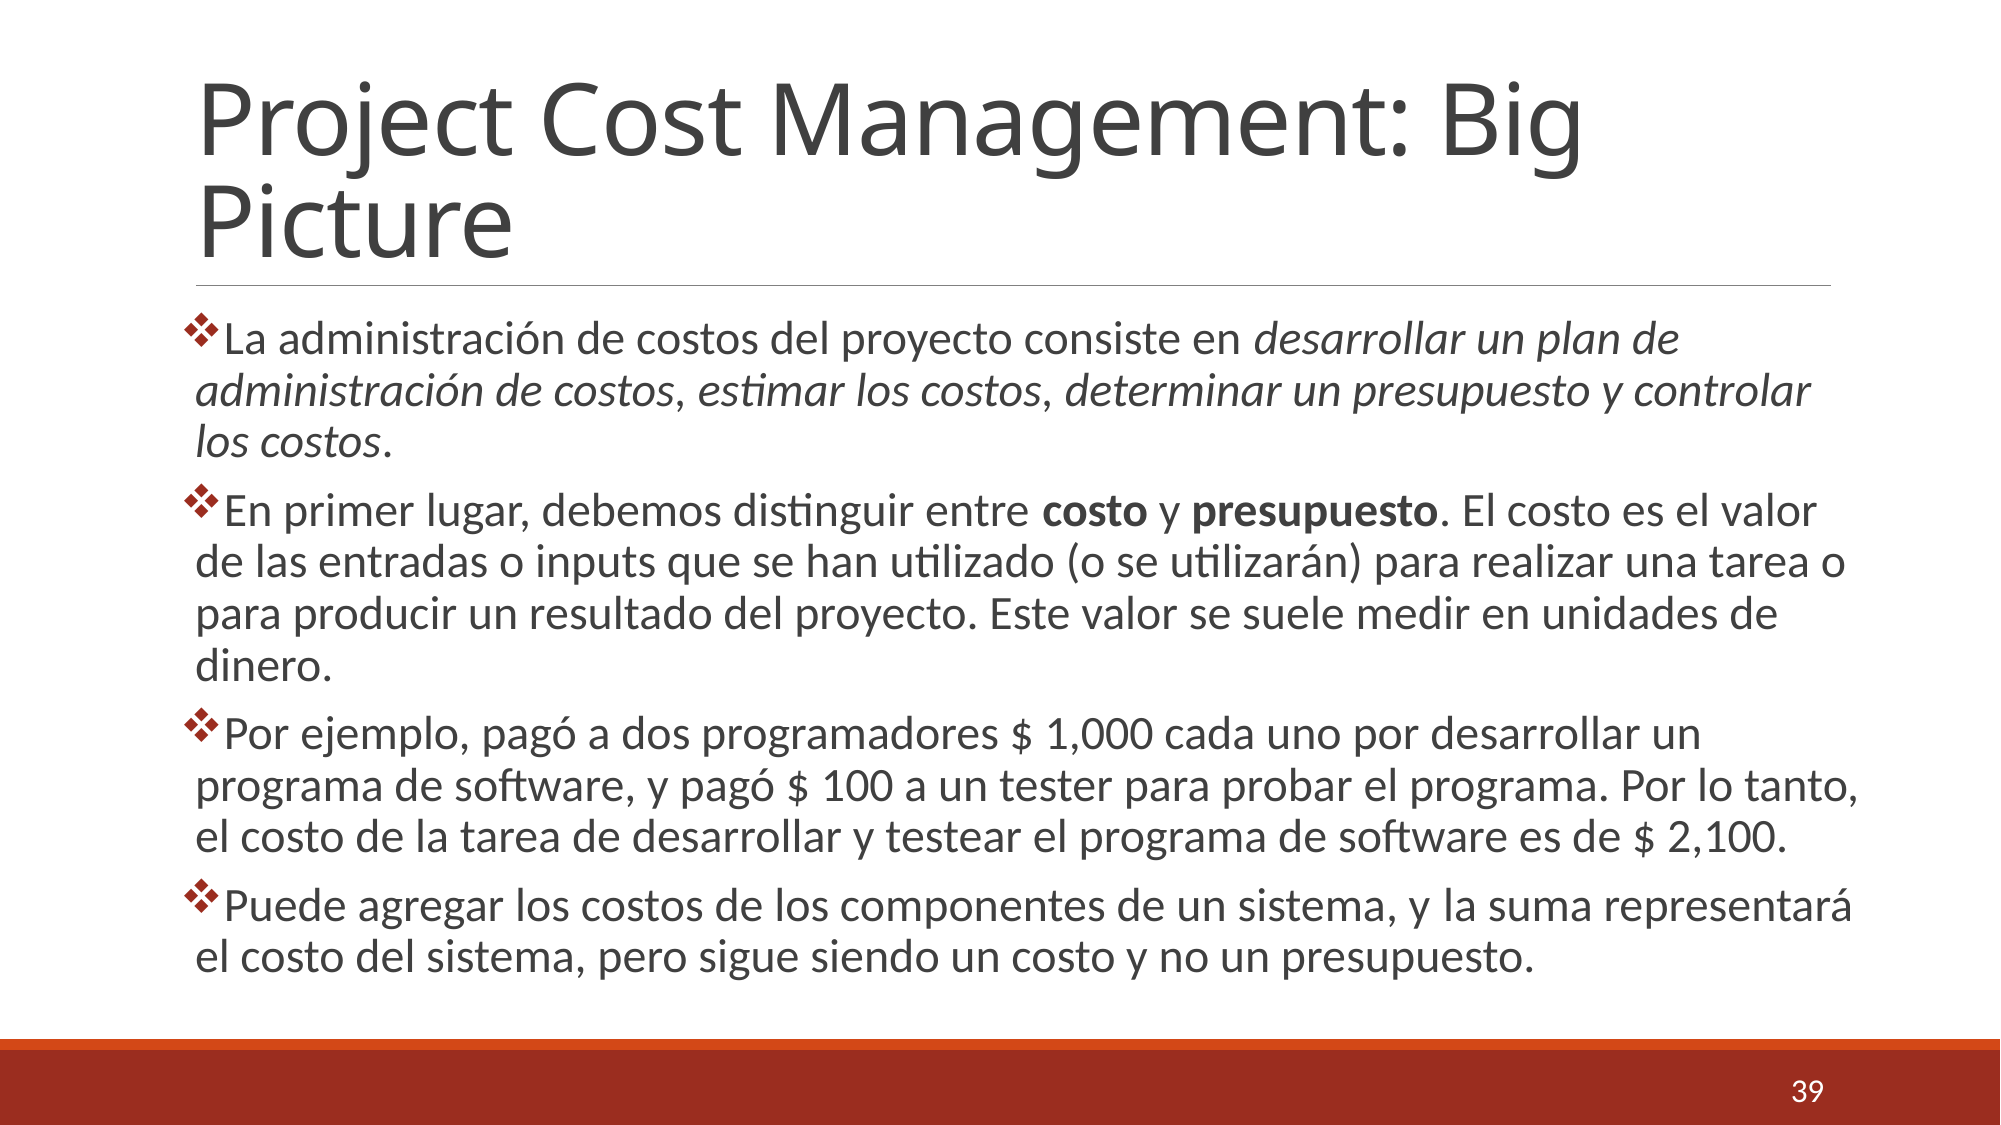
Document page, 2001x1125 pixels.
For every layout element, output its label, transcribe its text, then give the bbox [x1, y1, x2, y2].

list La administración de costos del proyecto consiste en desarrollar un plan de administración de costos, estimar los costos, determinar un presupuesto y controlar los costos. En primer lugar, debemos distinguir entre costo y presupuesto. El costo es el valor de las entradas o inputs que se han utilizado (o se utilizarán) para realizar una tarea o para producir un resultado del proyecto. Este valor se suele medir en unidades de dinero. Por ejemplo, pagó a dos programadores $ 1,000 cada uno por desarrollar un programa de software, y pagó $ 100 a un tester para probar el programa. Por lo tanto, el costo de la tarea de desarrollar y testear el programa de software es de $ 2,100. Puede agregar los costos de los componentes de un sistema, y ​​la suma representará el costo del sistema, pero sigue siendo un costo y no un presupuesto. [180, 305, 1864, 1054]
title Project Cost Management: Big Picture [180, 47, 1830, 285]
slide_number 39 [1624, 1059, 1840, 1120]
